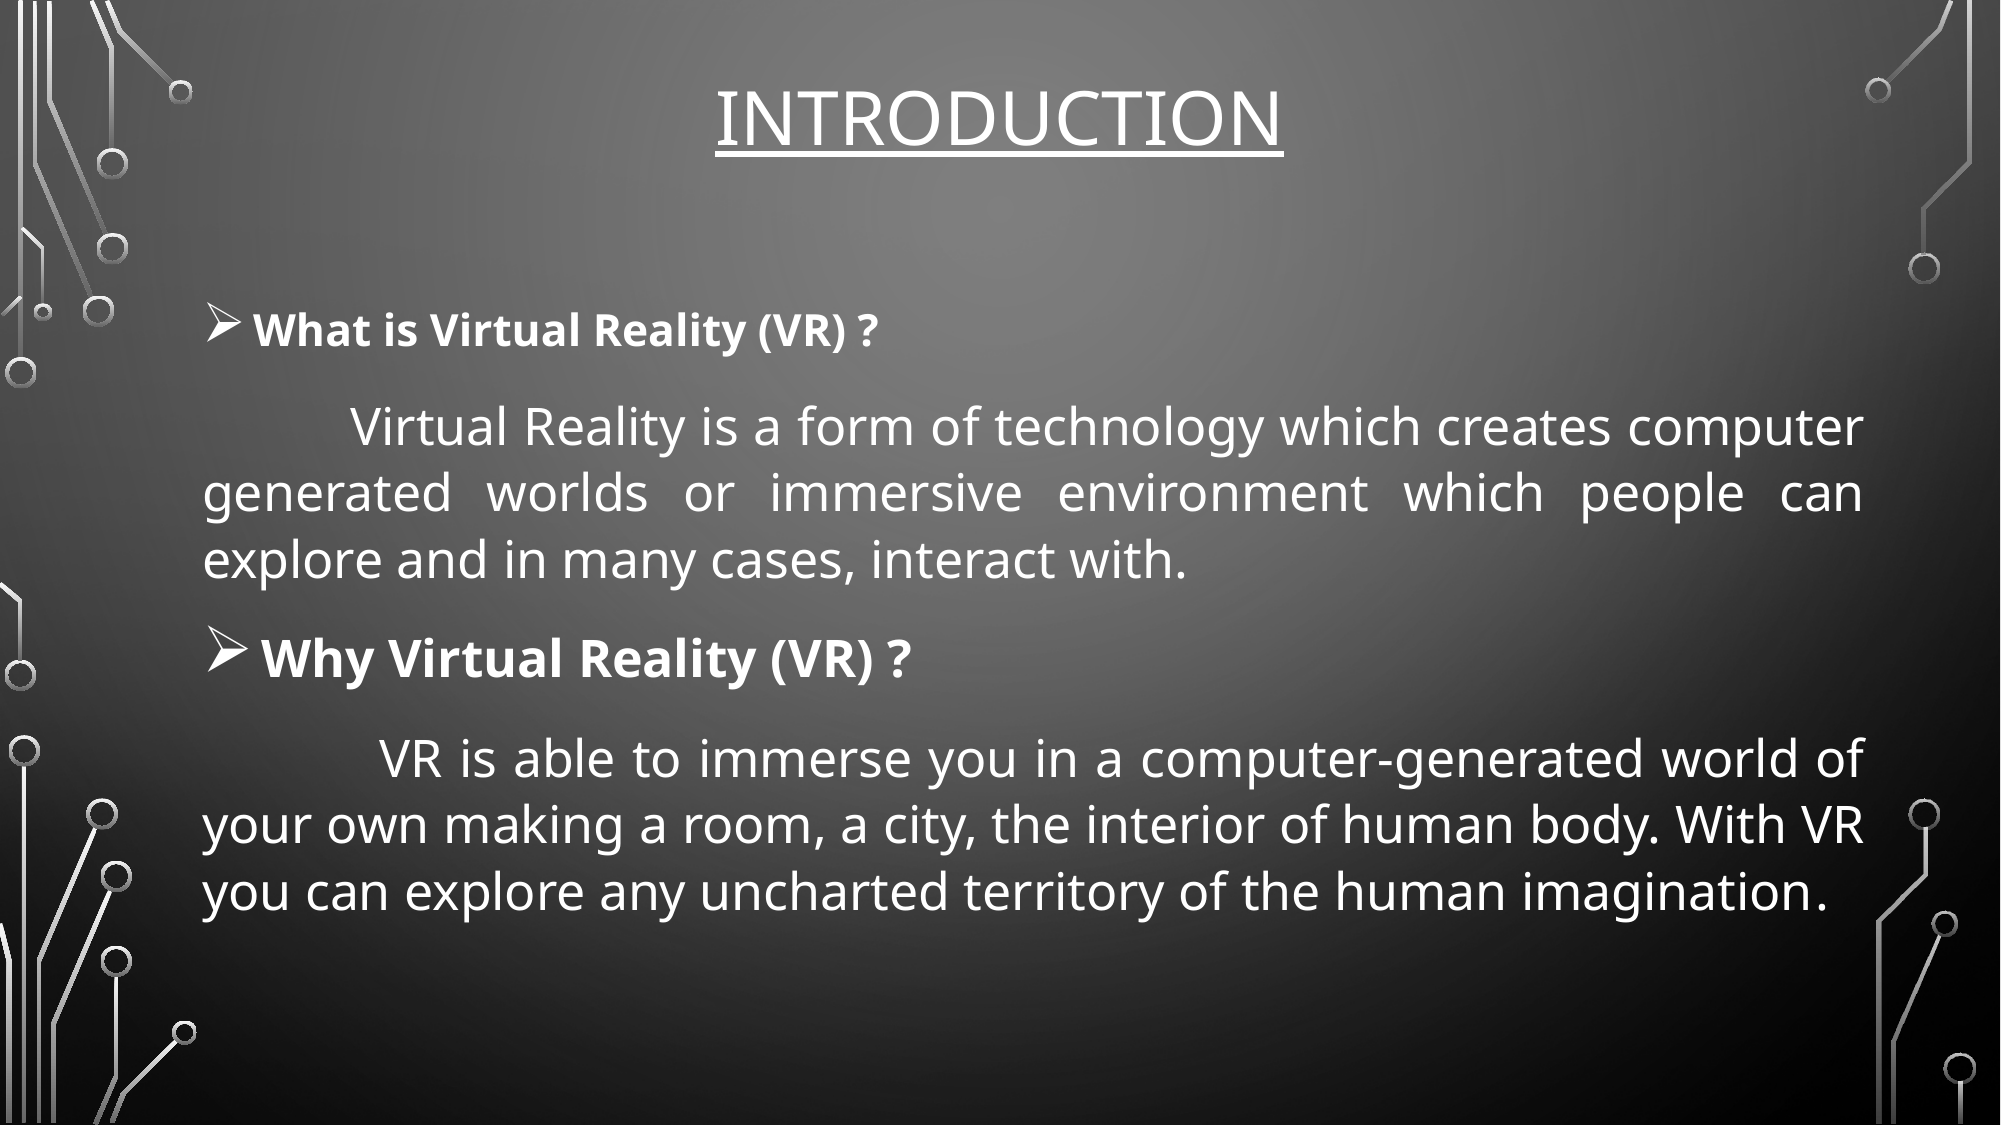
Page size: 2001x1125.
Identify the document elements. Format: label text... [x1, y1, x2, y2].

list What is Virtual Reality (VR) ? Virtual Reality is a form of technology which creates computer generated worlds or immersive environment which people can explore and in many cases, interact with. Why Virtual Reality (VR) ? VR is able to immerse you in a computer-generated world of your own making a room, a city, the interior of human body. With VR you can explore any uncharted territory of the human imagination. [187, 204, 1882, 988]
title Introduction [187, 38, 1813, 204]
